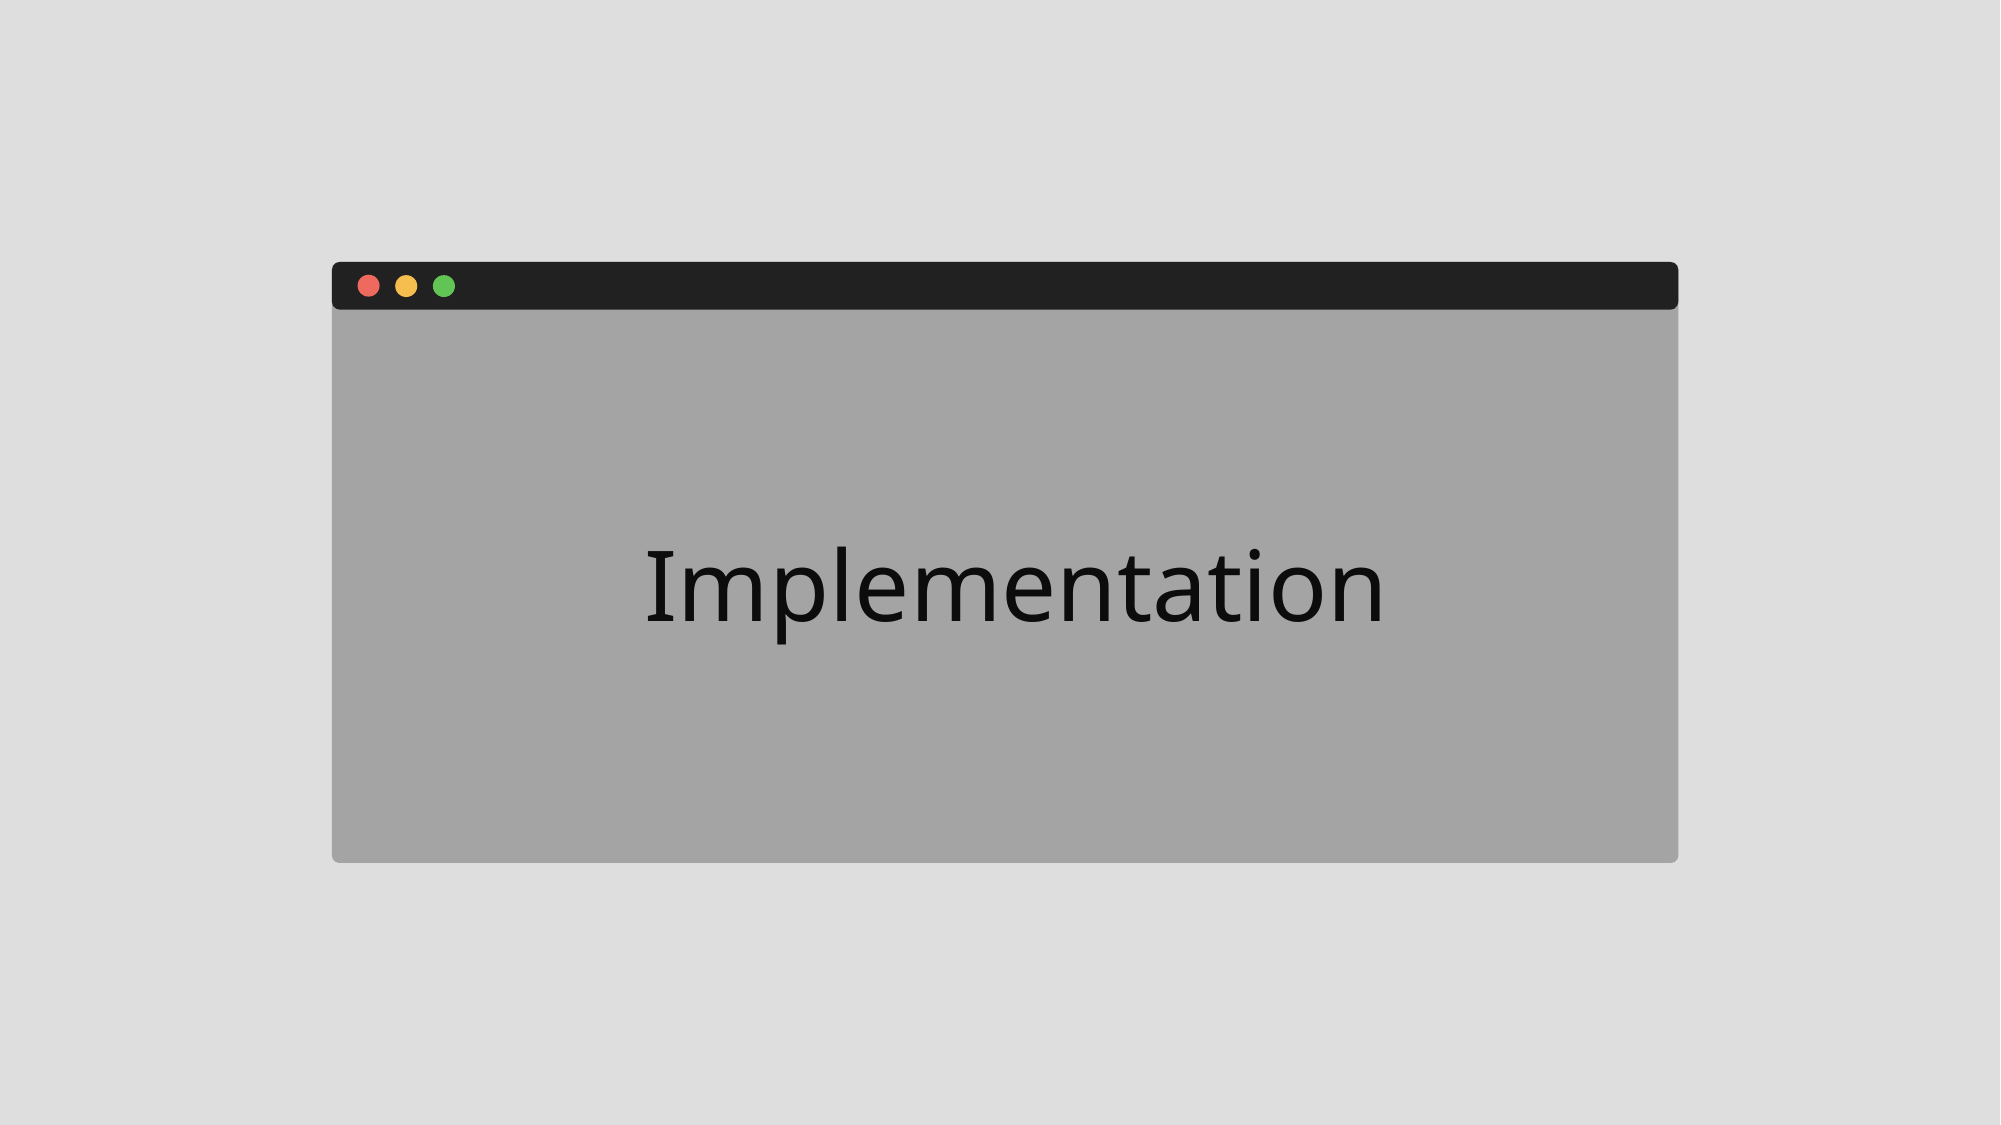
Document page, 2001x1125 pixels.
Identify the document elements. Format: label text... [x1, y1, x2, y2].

subtitle Implementation [357, 334, 1653, 831]
